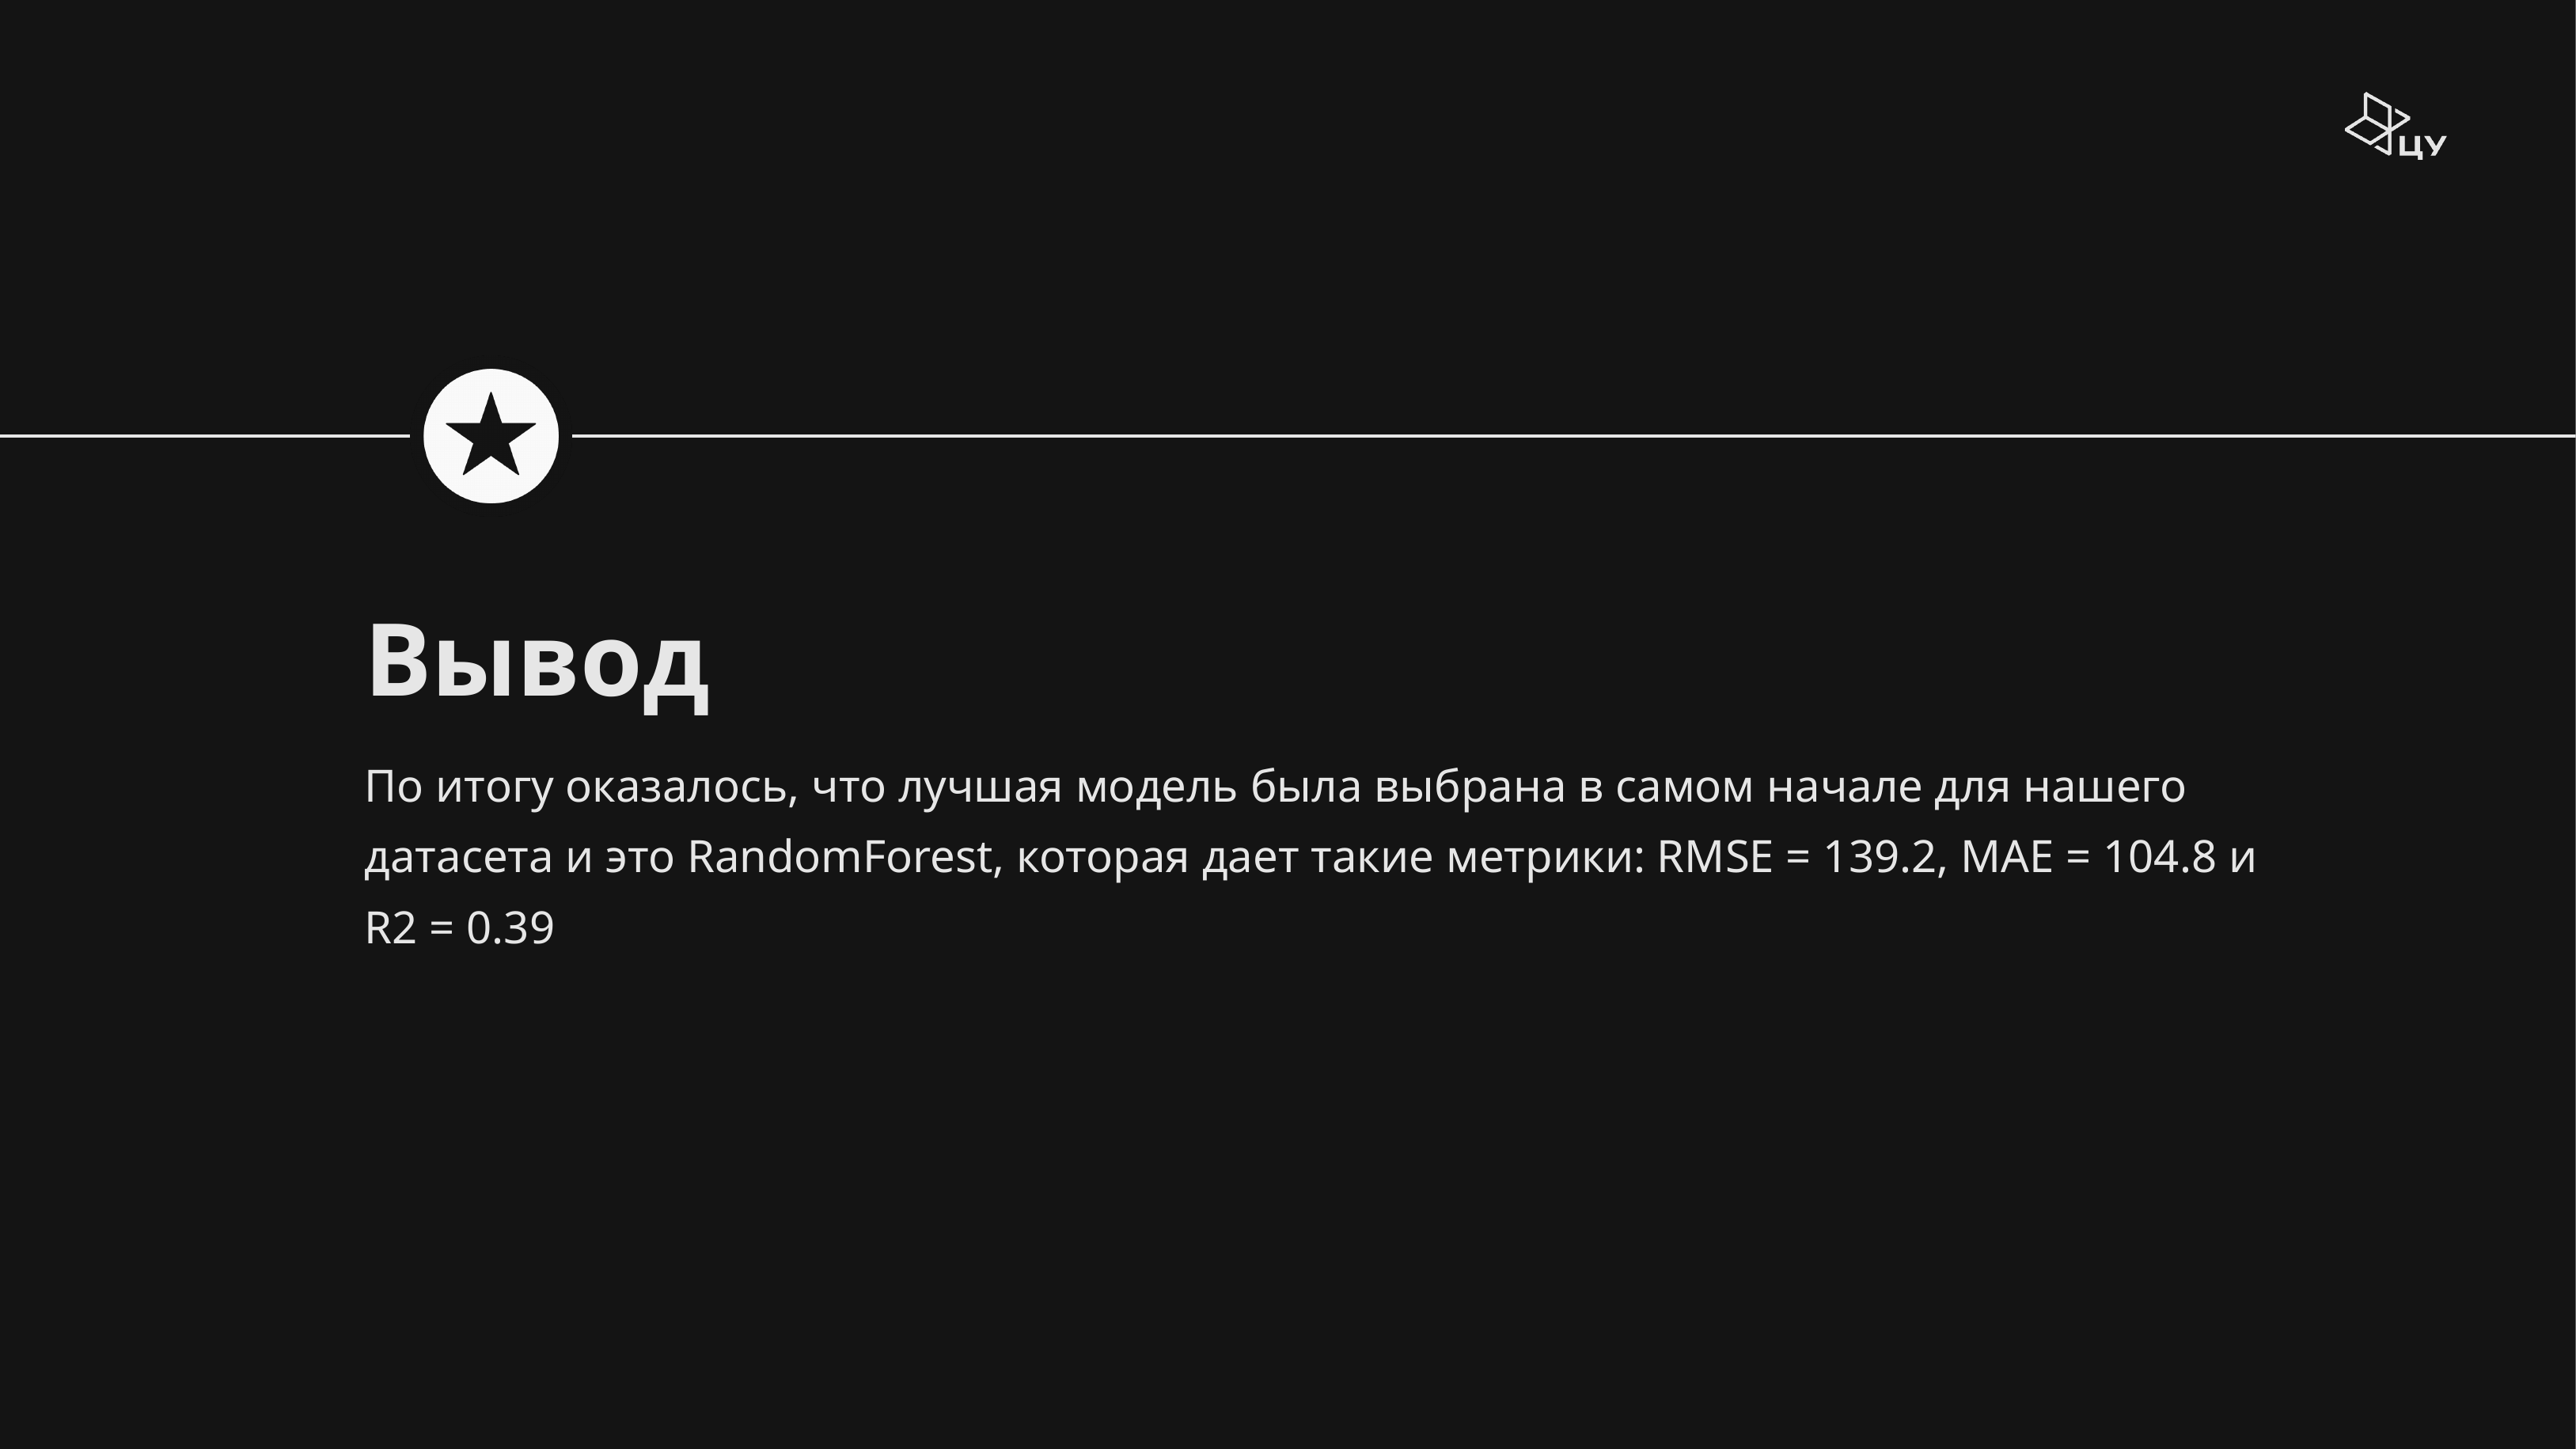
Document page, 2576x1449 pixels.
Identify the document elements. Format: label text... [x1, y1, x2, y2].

text_box По итогу оказалось, что лучшая модель была выбрана в самом начале для нашего датасета и это RandomForest, которая дает такие метрики: RMSE = 139.2, MAE = 104.8 и R2 = 0.39 [364, 739, 2309, 962]
picture [2345, 92, 2447, 160]
picture [410, 355, 572, 517]
text_box Вывод [364, 579, 1694, 739]
